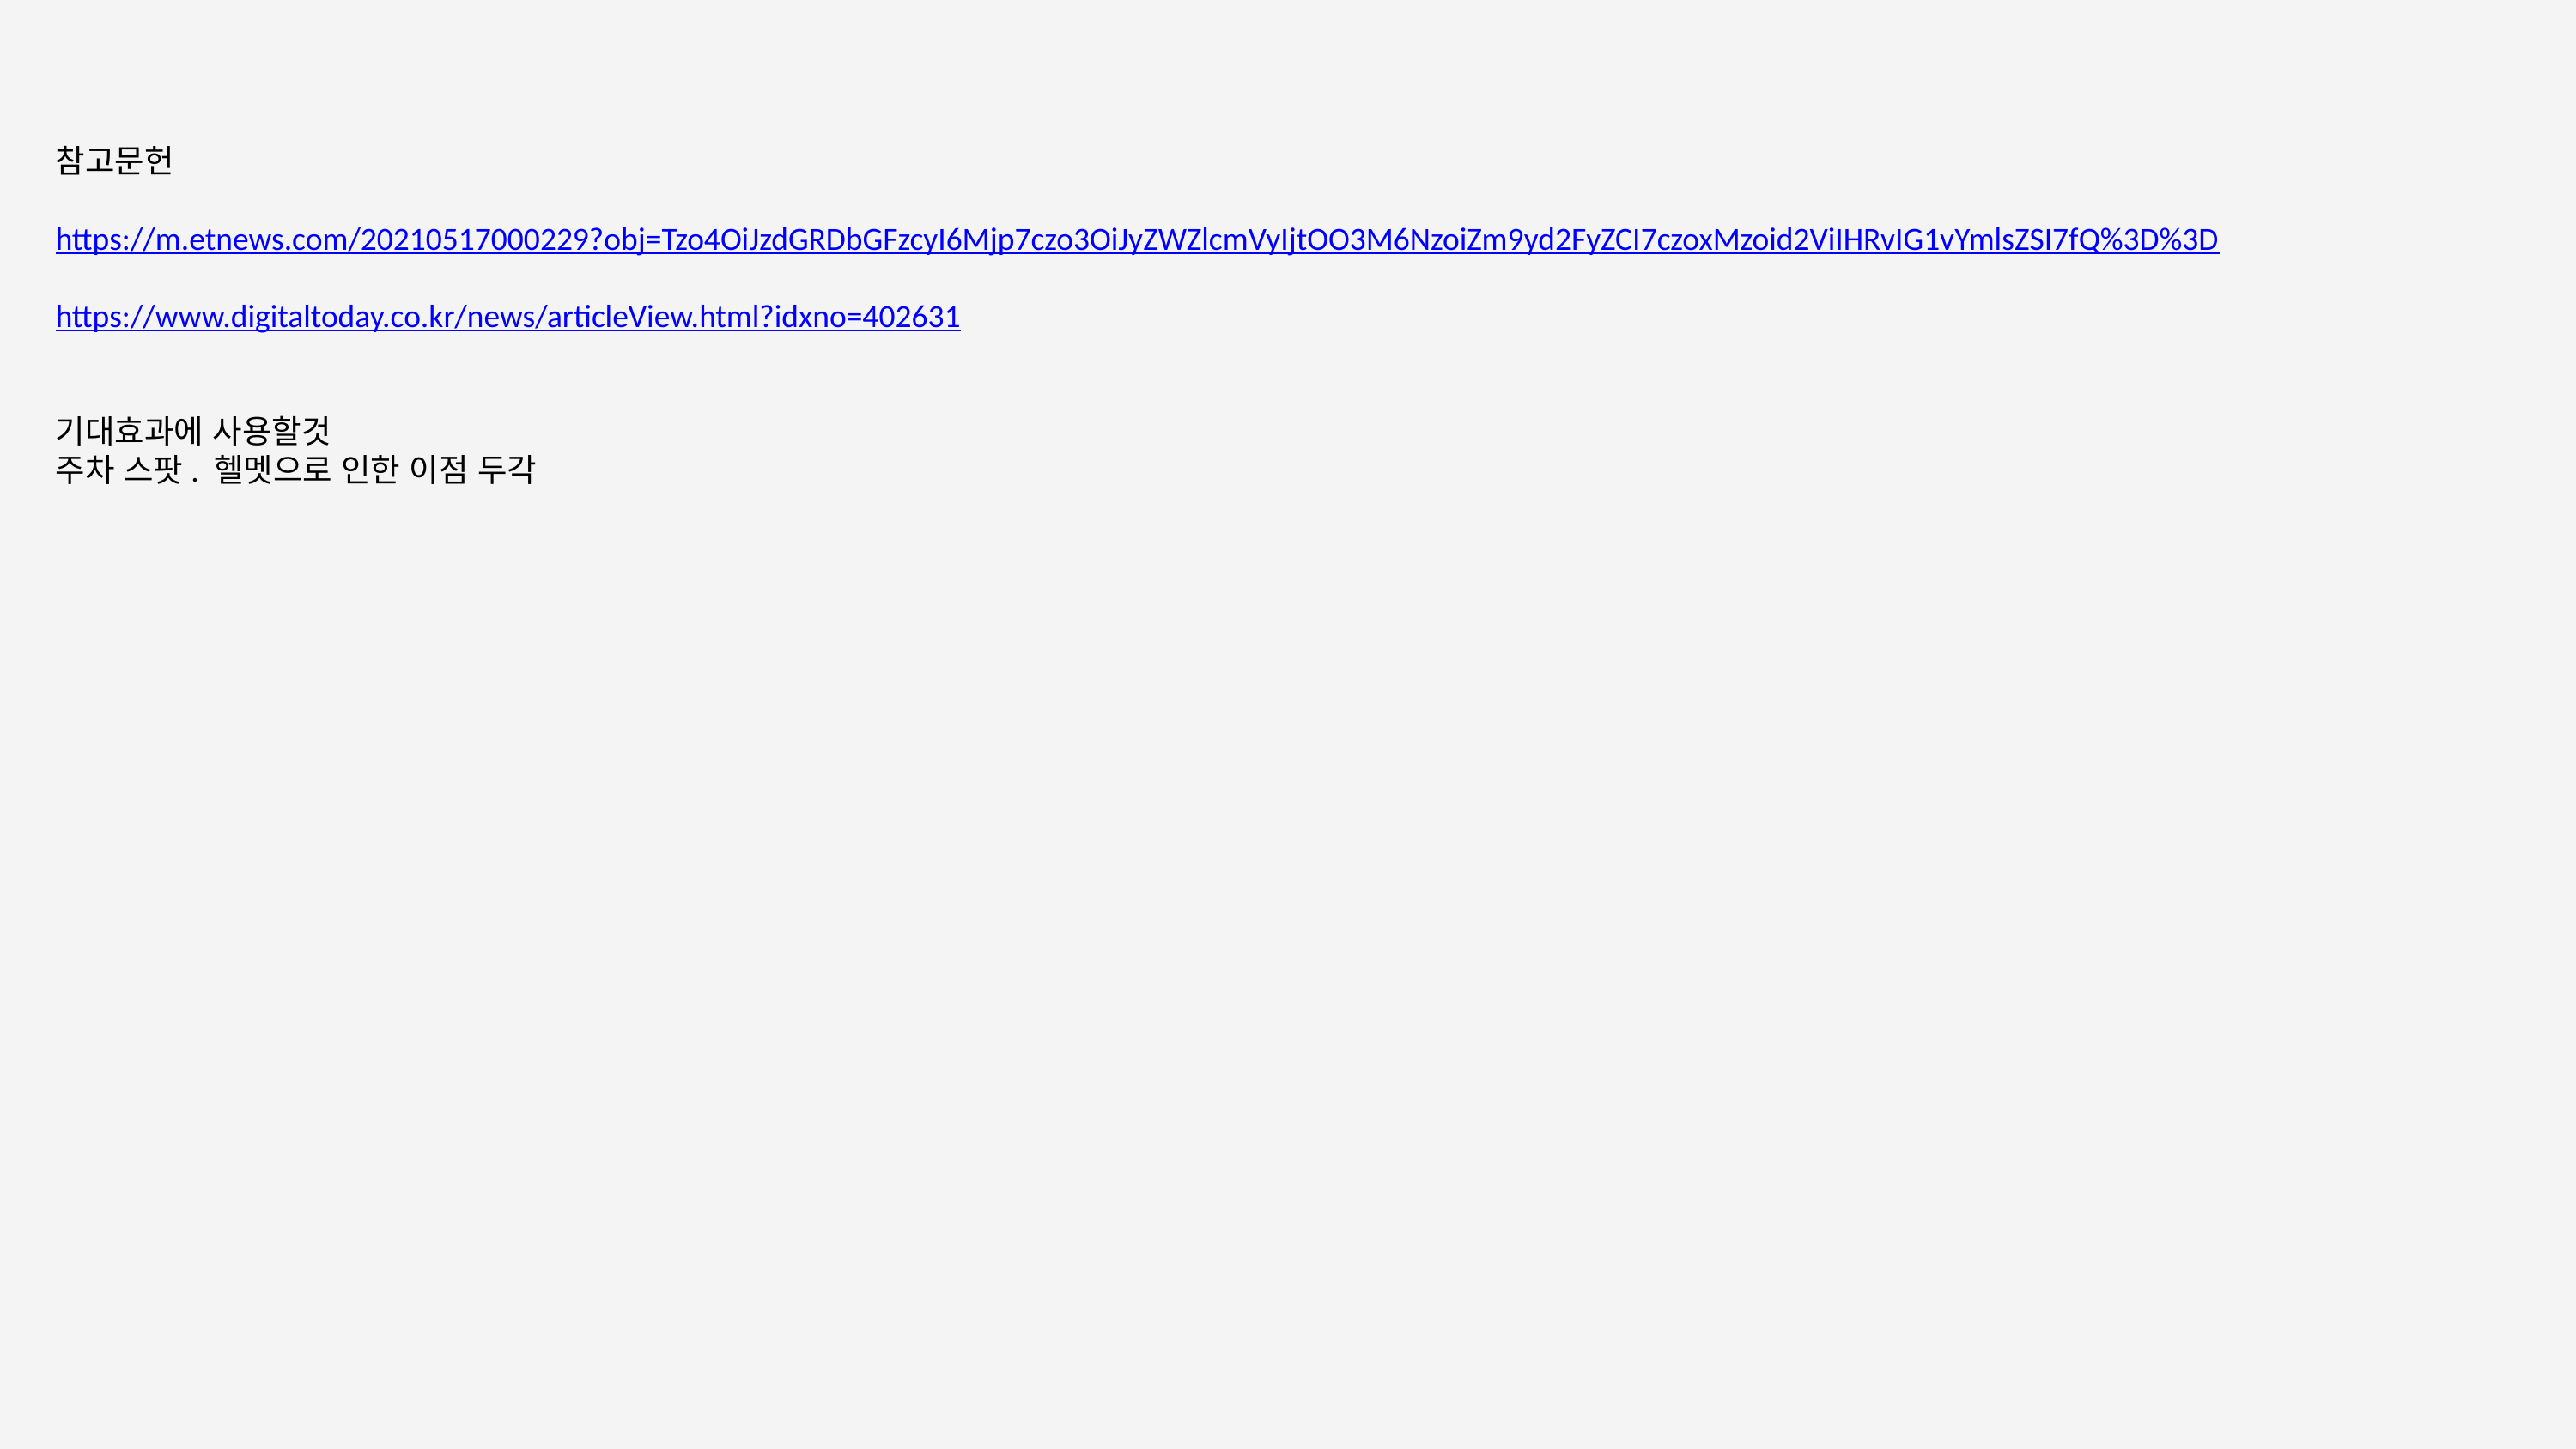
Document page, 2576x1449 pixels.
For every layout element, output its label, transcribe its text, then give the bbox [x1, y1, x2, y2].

text_box 참고문헌 https://m.etnews.com/20210517000229?obj=Tzo4OiJzdGRDbGFzcyI6Mjp7czo3OiJyZWZlcmVyIjtOO3M6NzoiZm9yd2FyZCI7czoxMzoid2ViIHRvIG1vYmlsZSI7fQ%3D%3D https://www.digitaltoday.co.kr/news/articleView.html?idxno=402631 기대효과에 사용할것 주차 스팟. 헬멧으로 인한 이점 두각 [42, 134, 2576, 494]
